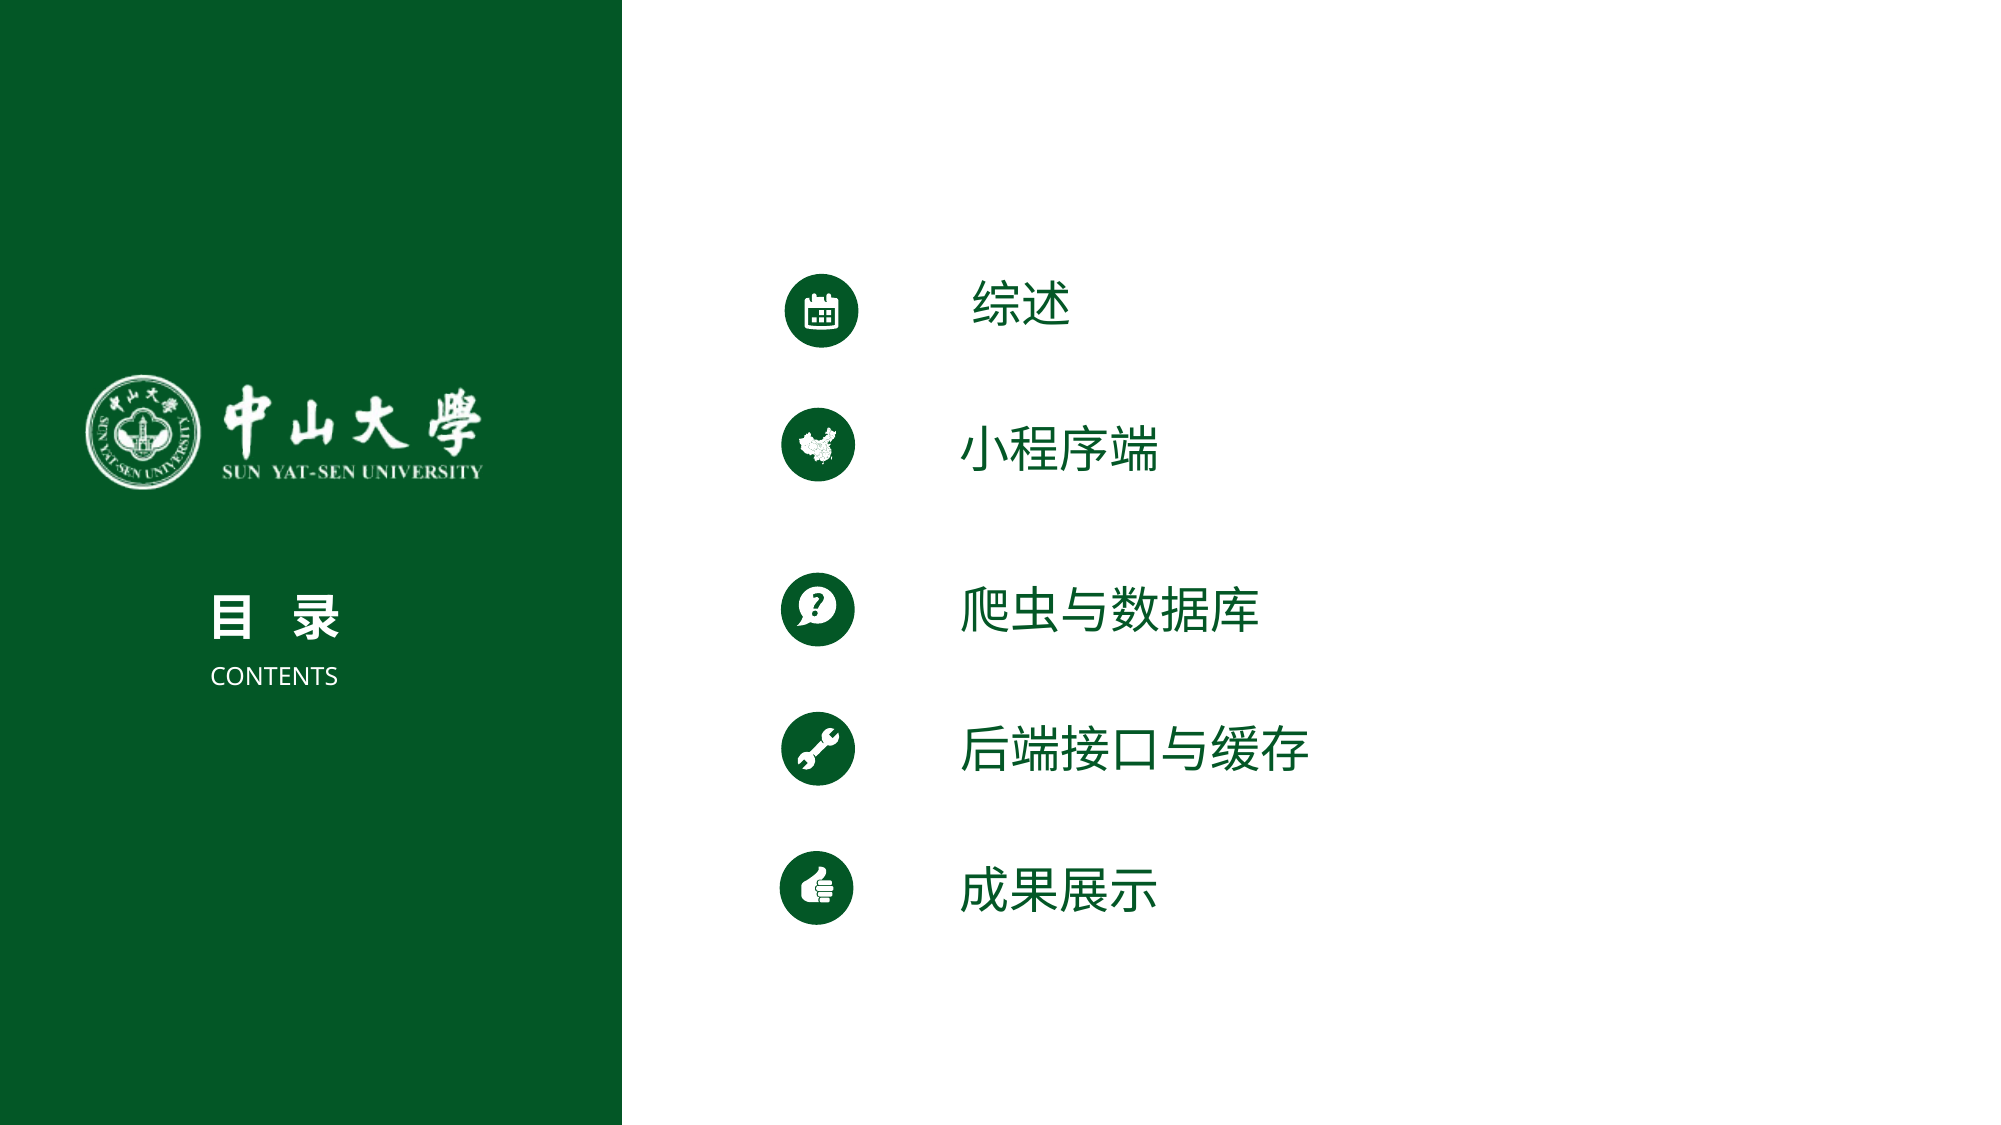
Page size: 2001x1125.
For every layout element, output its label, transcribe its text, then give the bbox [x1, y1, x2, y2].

text_box [779, 571, 856, 648]
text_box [798, 427, 836, 465]
text_box [797, 727, 840, 770]
text_box [796, 586, 837, 626]
text_box 爬虫与数据库 [945, 571, 1275, 647]
picture [81, 364, 485, 498]
text_box 后端接口与缓存 [945, 709, 1326, 785]
text_box [780, 406, 857, 483]
text_box 小程序端 [944, 410, 1175, 486]
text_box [784, 273, 859, 348]
text_box [0, 0, 622, 1125]
text_box 成果展示 [944, 850, 1175, 926]
text_box 综述 [957, 264, 1087, 340]
text_box [780, 710, 857, 787]
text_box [779, 851, 854, 925]
text_box 目 录 CONTENTS [145, 547, 404, 698]
